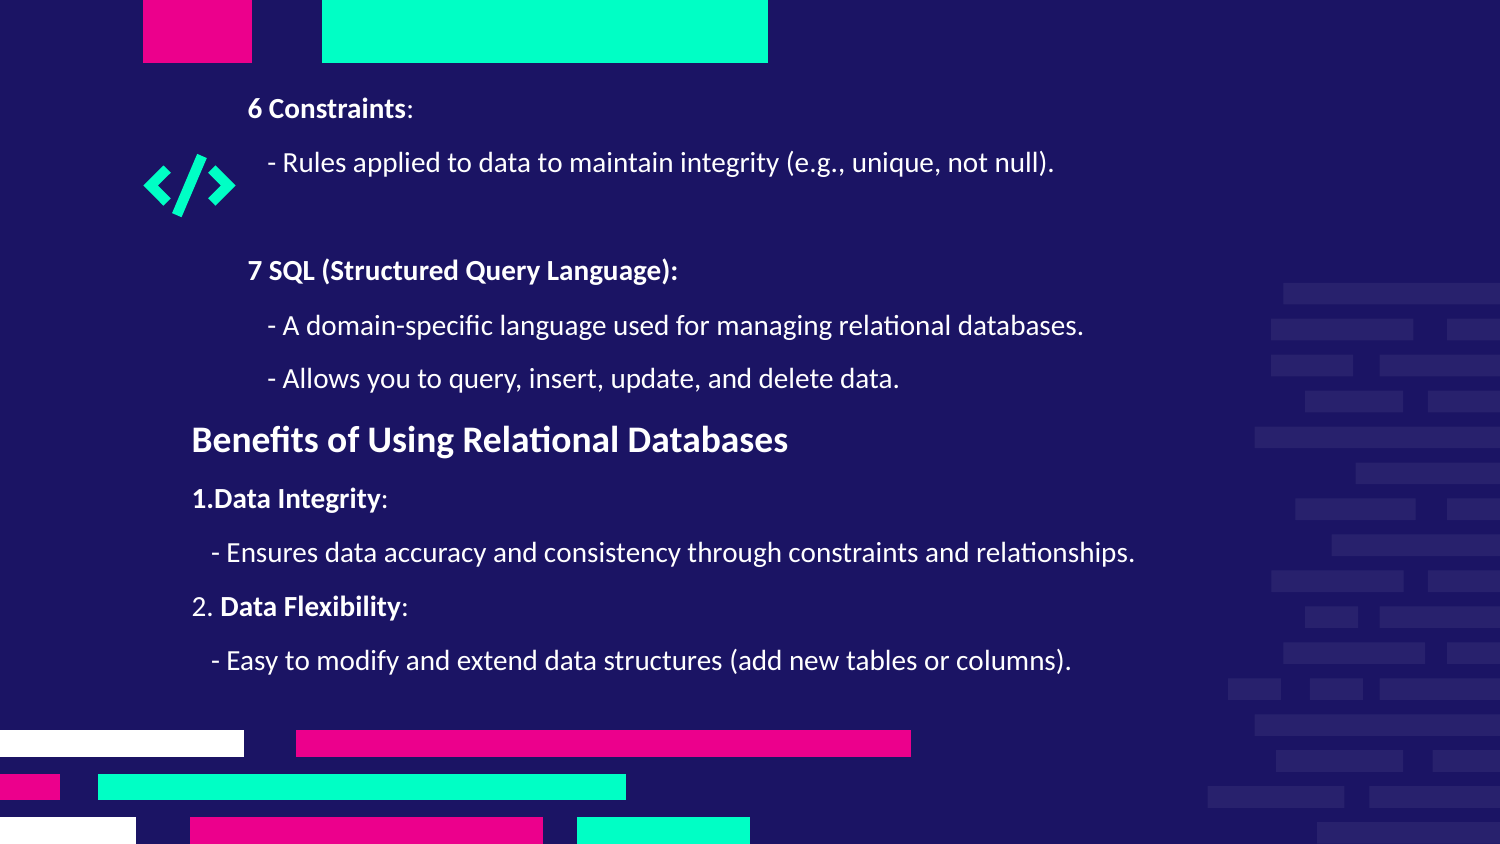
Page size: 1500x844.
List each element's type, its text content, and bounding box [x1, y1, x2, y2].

text_box 6 Constraints: - Rules applied to data to maintain integrity (e.g., unique, not null). 7 SQL (Structured Query Language): - A domain-specific language used for managing relational databases. - Allows you to query, insert, update, and delete data. [233, 79, 1483, 403]
text_box Benefits of Using Relational Databases 1.Data Integrity: - Ensures data accuracy and consistency through constraints and relationships. 2. Data Flexibility: - Easy to modify and extend data structures (add new tables or columns). [176, 404, 1462, 684]
